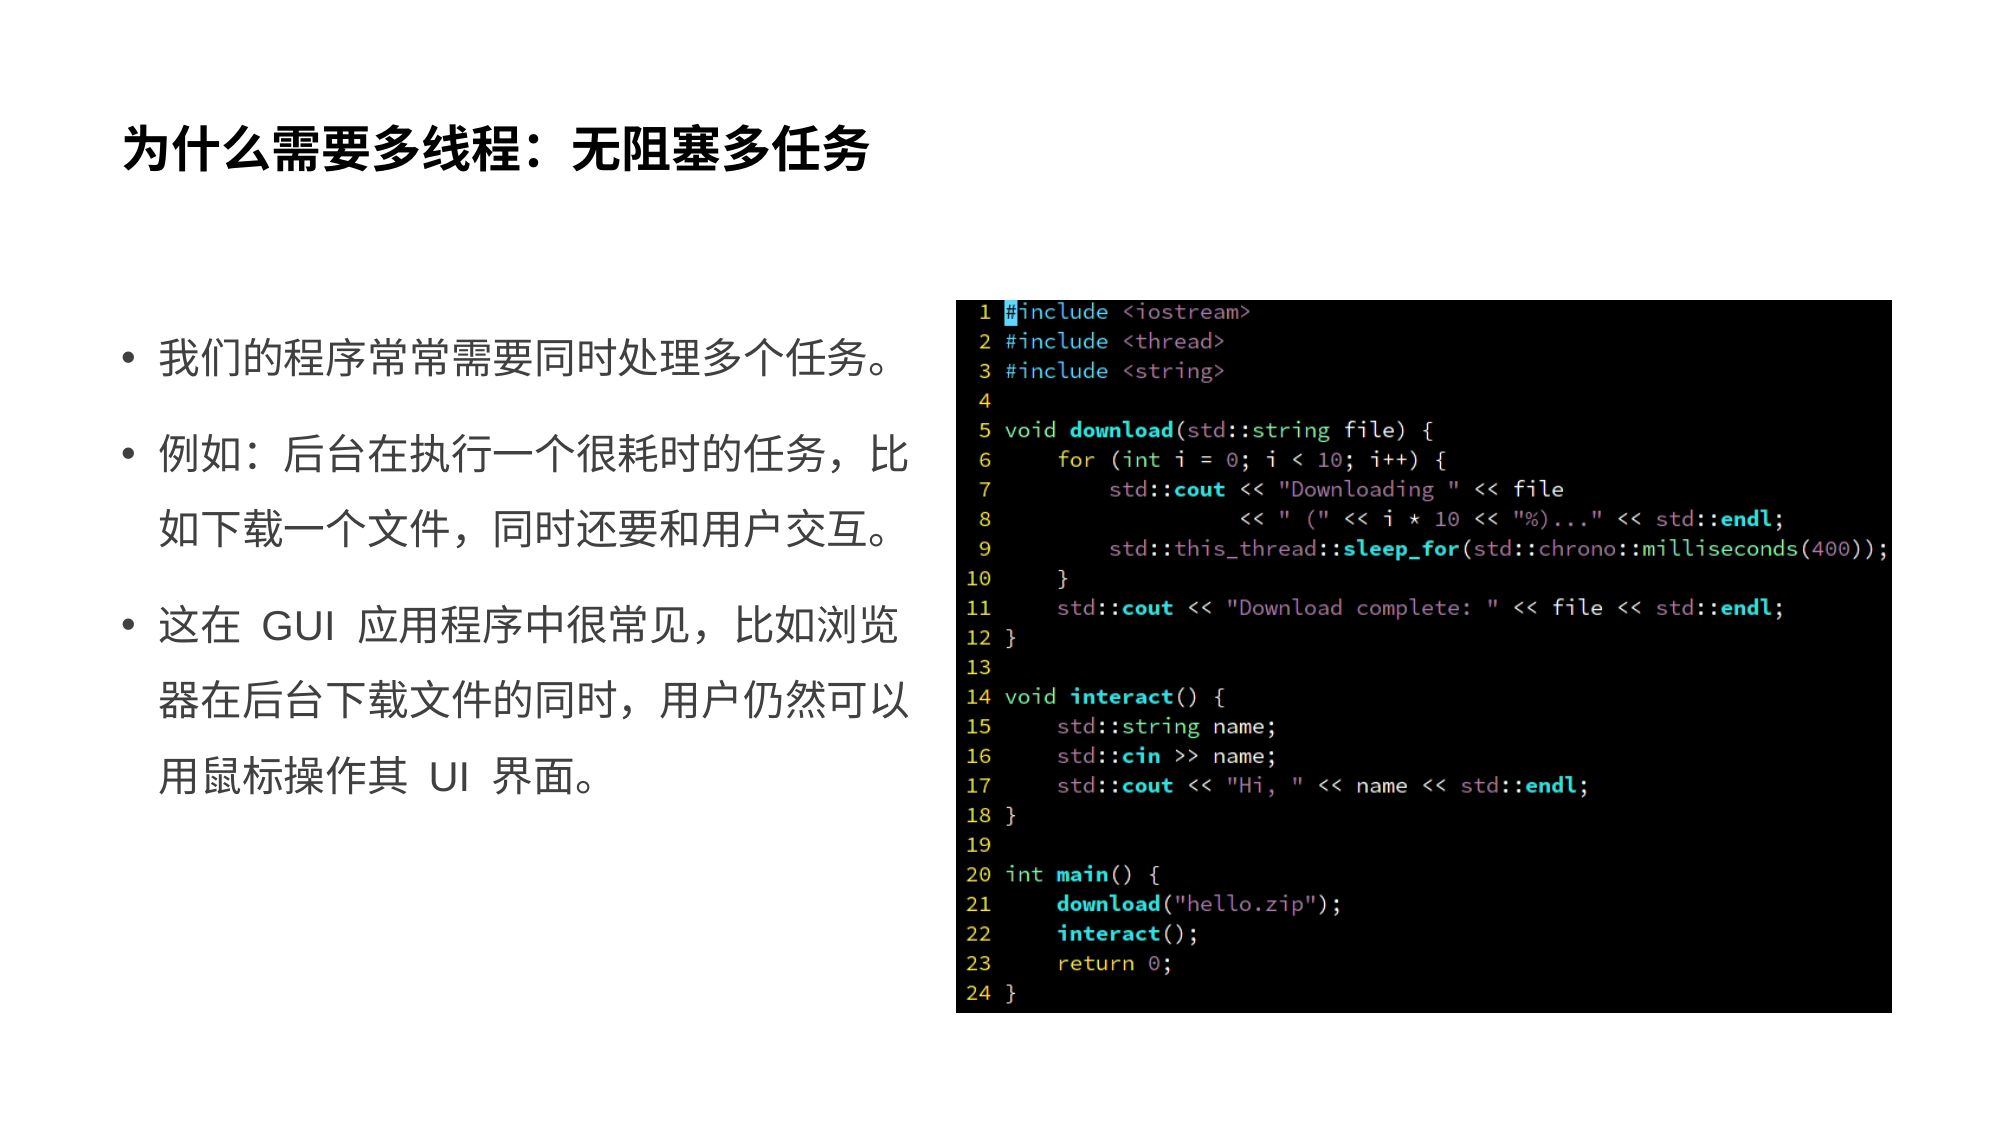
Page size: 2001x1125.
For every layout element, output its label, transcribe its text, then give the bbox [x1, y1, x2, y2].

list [956, 300, 1892, 1013]
title 为什么需要多线程：无阻塞多任务 [106, 42, 1832, 260]
list 我们的程序常常需要同时处理多个任务。 例如：后台在执行一个很耗时的任务，比如下载一个文件，同时还要和用户交互。 这在 GUI 应用程序中很常见，比如浏览器在后台下载文件的同时，用户仍然可以用鼠标操作其 UI 界面。 [106, 299, 957, 1014]
